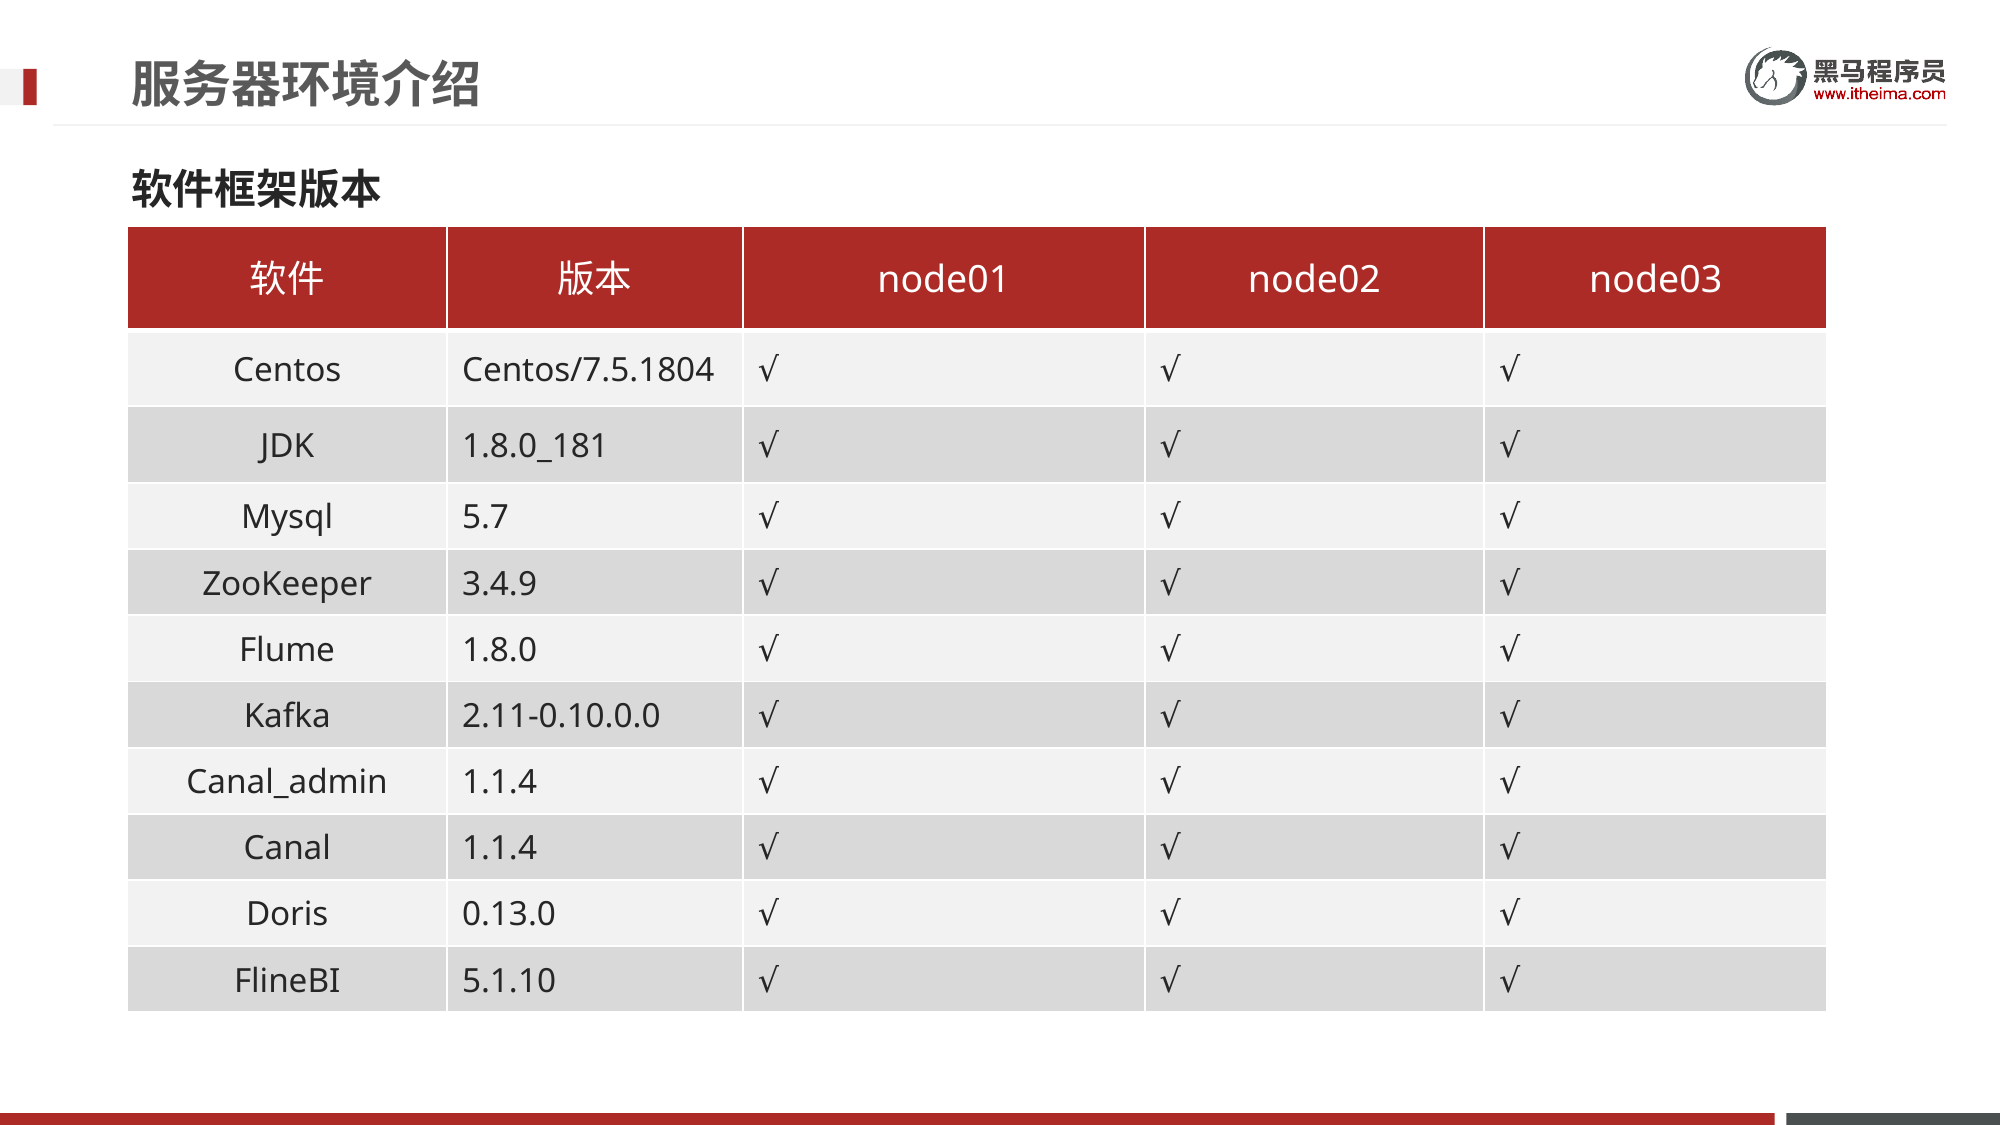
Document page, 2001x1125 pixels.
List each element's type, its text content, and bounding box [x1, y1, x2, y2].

table_header node01 [744, 227, 1144, 328]
table_cell √ [1485, 333, 1826, 405]
table_cell JDK [128, 407, 446, 482]
table_cell √ [1146, 815, 1483, 879]
table_cell √ [744, 815, 1144, 879]
table_cell Canal [128, 815, 446, 879]
table_cell √ [1485, 881, 1826, 945]
table_cell Canal_admin [128, 749, 446, 813]
table_cell 2.11-0.10.0.0 [448, 682, 742, 747]
table_cell 5.1.10 [448, 947, 742, 1011]
table_cell Centos/7.5.1804 [448, 333, 742, 405]
table_cell 0.13.0 [448, 881, 742, 945]
table_cell √ [1146, 947, 1483, 1011]
table_cell Centos [128, 333, 446, 405]
table_cell 1.8.0_181 [448, 407, 742, 482]
table_cell √ [744, 333, 1144, 405]
table_cell Flume [128, 616, 446, 681]
table_header 版本 [448, 231, 742, 328]
table_cell 1.8.0 [448, 616, 742, 681]
table_cell Kafka [128, 682, 446, 747]
table_cell √ [1485, 947, 1826, 1011]
table_cell 3.4.9 [448, 550, 742, 614]
table_cell √ [1485, 407, 1826, 482]
table_cell √ [744, 550, 1144, 614]
table_cell √ [1485, 682, 1826, 747]
table_cell √ [1146, 550, 1483, 614]
table_cell √ [1146, 682, 1483, 747]
table_cell Doris [128, 881, 446, 945]
table_cell √ [744, 616, 1144, 681]
table_header node03 [1485, 227, 1826, 328]
table_cell √ [1146, 749, 1483, 813]
table_cell √ [1146, 484, 1483, 548]
table_cell √ [744, 484, 1144, 548]
table_cell √ [1485, 749, 1826, 813]
table_cell √ [1146, 881, 1483, 945]
table_cell 1.1.4 [448, 815, 742, 879]
table_cell √ [1485, 616, 1826, 681]
table_cell √ [1146, 333, 1483, 405]
picture [1744, 46, 1946, 106]
table_cell √ [1485, 815, 1826, 879]
text_box 软件框架版本 [116, 145, 875, 231]
table_cell FlineBI [128, 947, 446, 1011]
table_cell 5.7 [448, 484, 742, 548]
table_cell √ [744, 881, 1144, 945]
table_cell √ [1485, 550, 1826, 614]
table_cell √ [744, 749, 1144, 813]
table_cell Mysql [128, 484, 446, 548]
table_cell √ [1485, 484, 1826, 548]
table_cell √ [744, 407, 1144, 482]
table_cell ZooKeeper [128, 550, 446, 614]
table_header 软件 [128, 231, 446, 328]
table_cell √ [744, 682, 1144, 747]
title 服务器环境介绍 [116, 40, 1556, 125]
table_cell √ [744, 947, 1144, 1011]
table_cell √ [1146, 616, 1483, 681]
table_cell 1.1.4 [448, 749, 742, 813]
table_header node02 [1146, 227, 1483, 328]
table_cell √ [1146, 407, 1483, 482]
